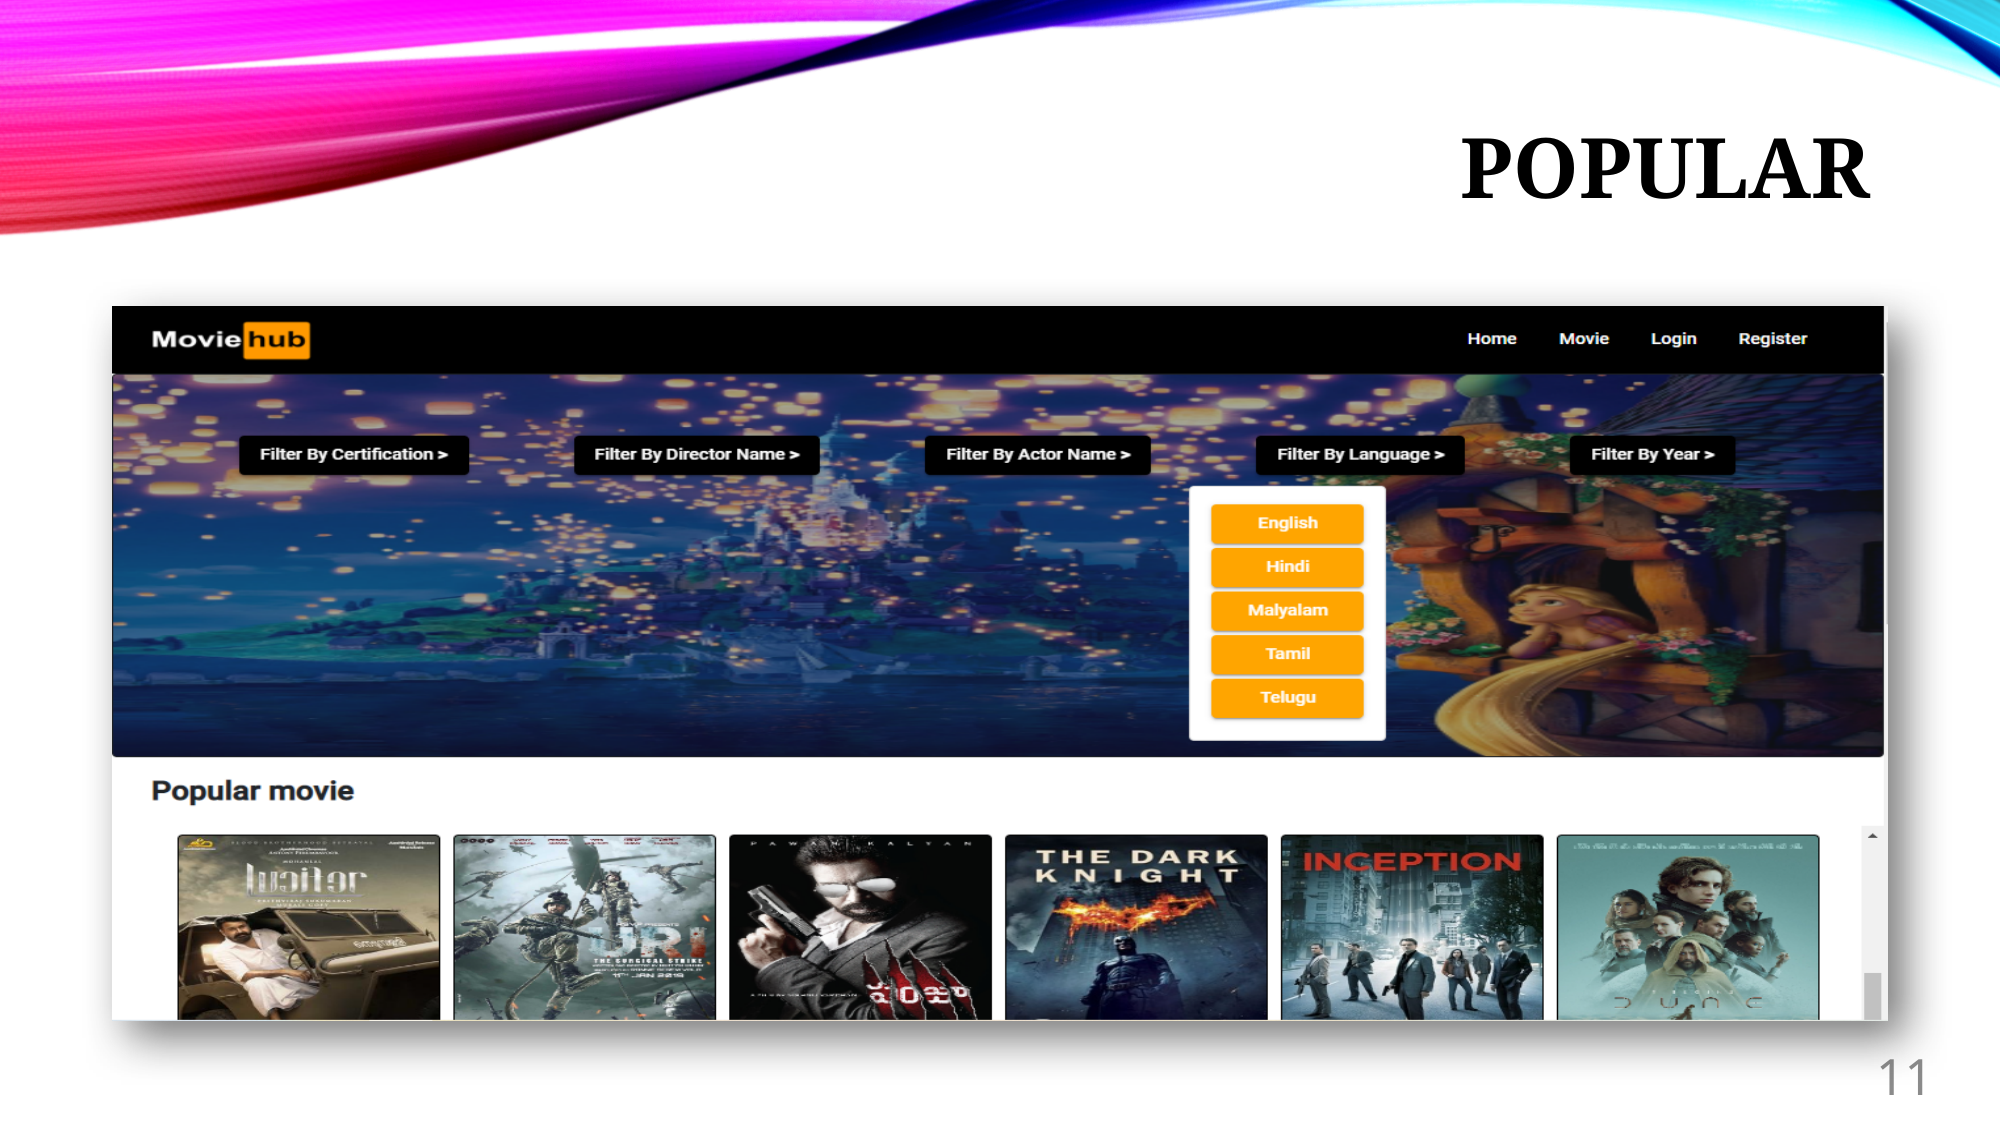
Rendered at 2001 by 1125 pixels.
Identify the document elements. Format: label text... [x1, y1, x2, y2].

picture [1910, 0, 2000, 45]
slide_number 11 [1497, 1049, 1948, 1110]
picture [112, 306, 1888, 1021]
title Popular [472, 65, 1886, 278]
picture [1890, 0, 2000, 75]
picture [0, 0, 2000, 237]
